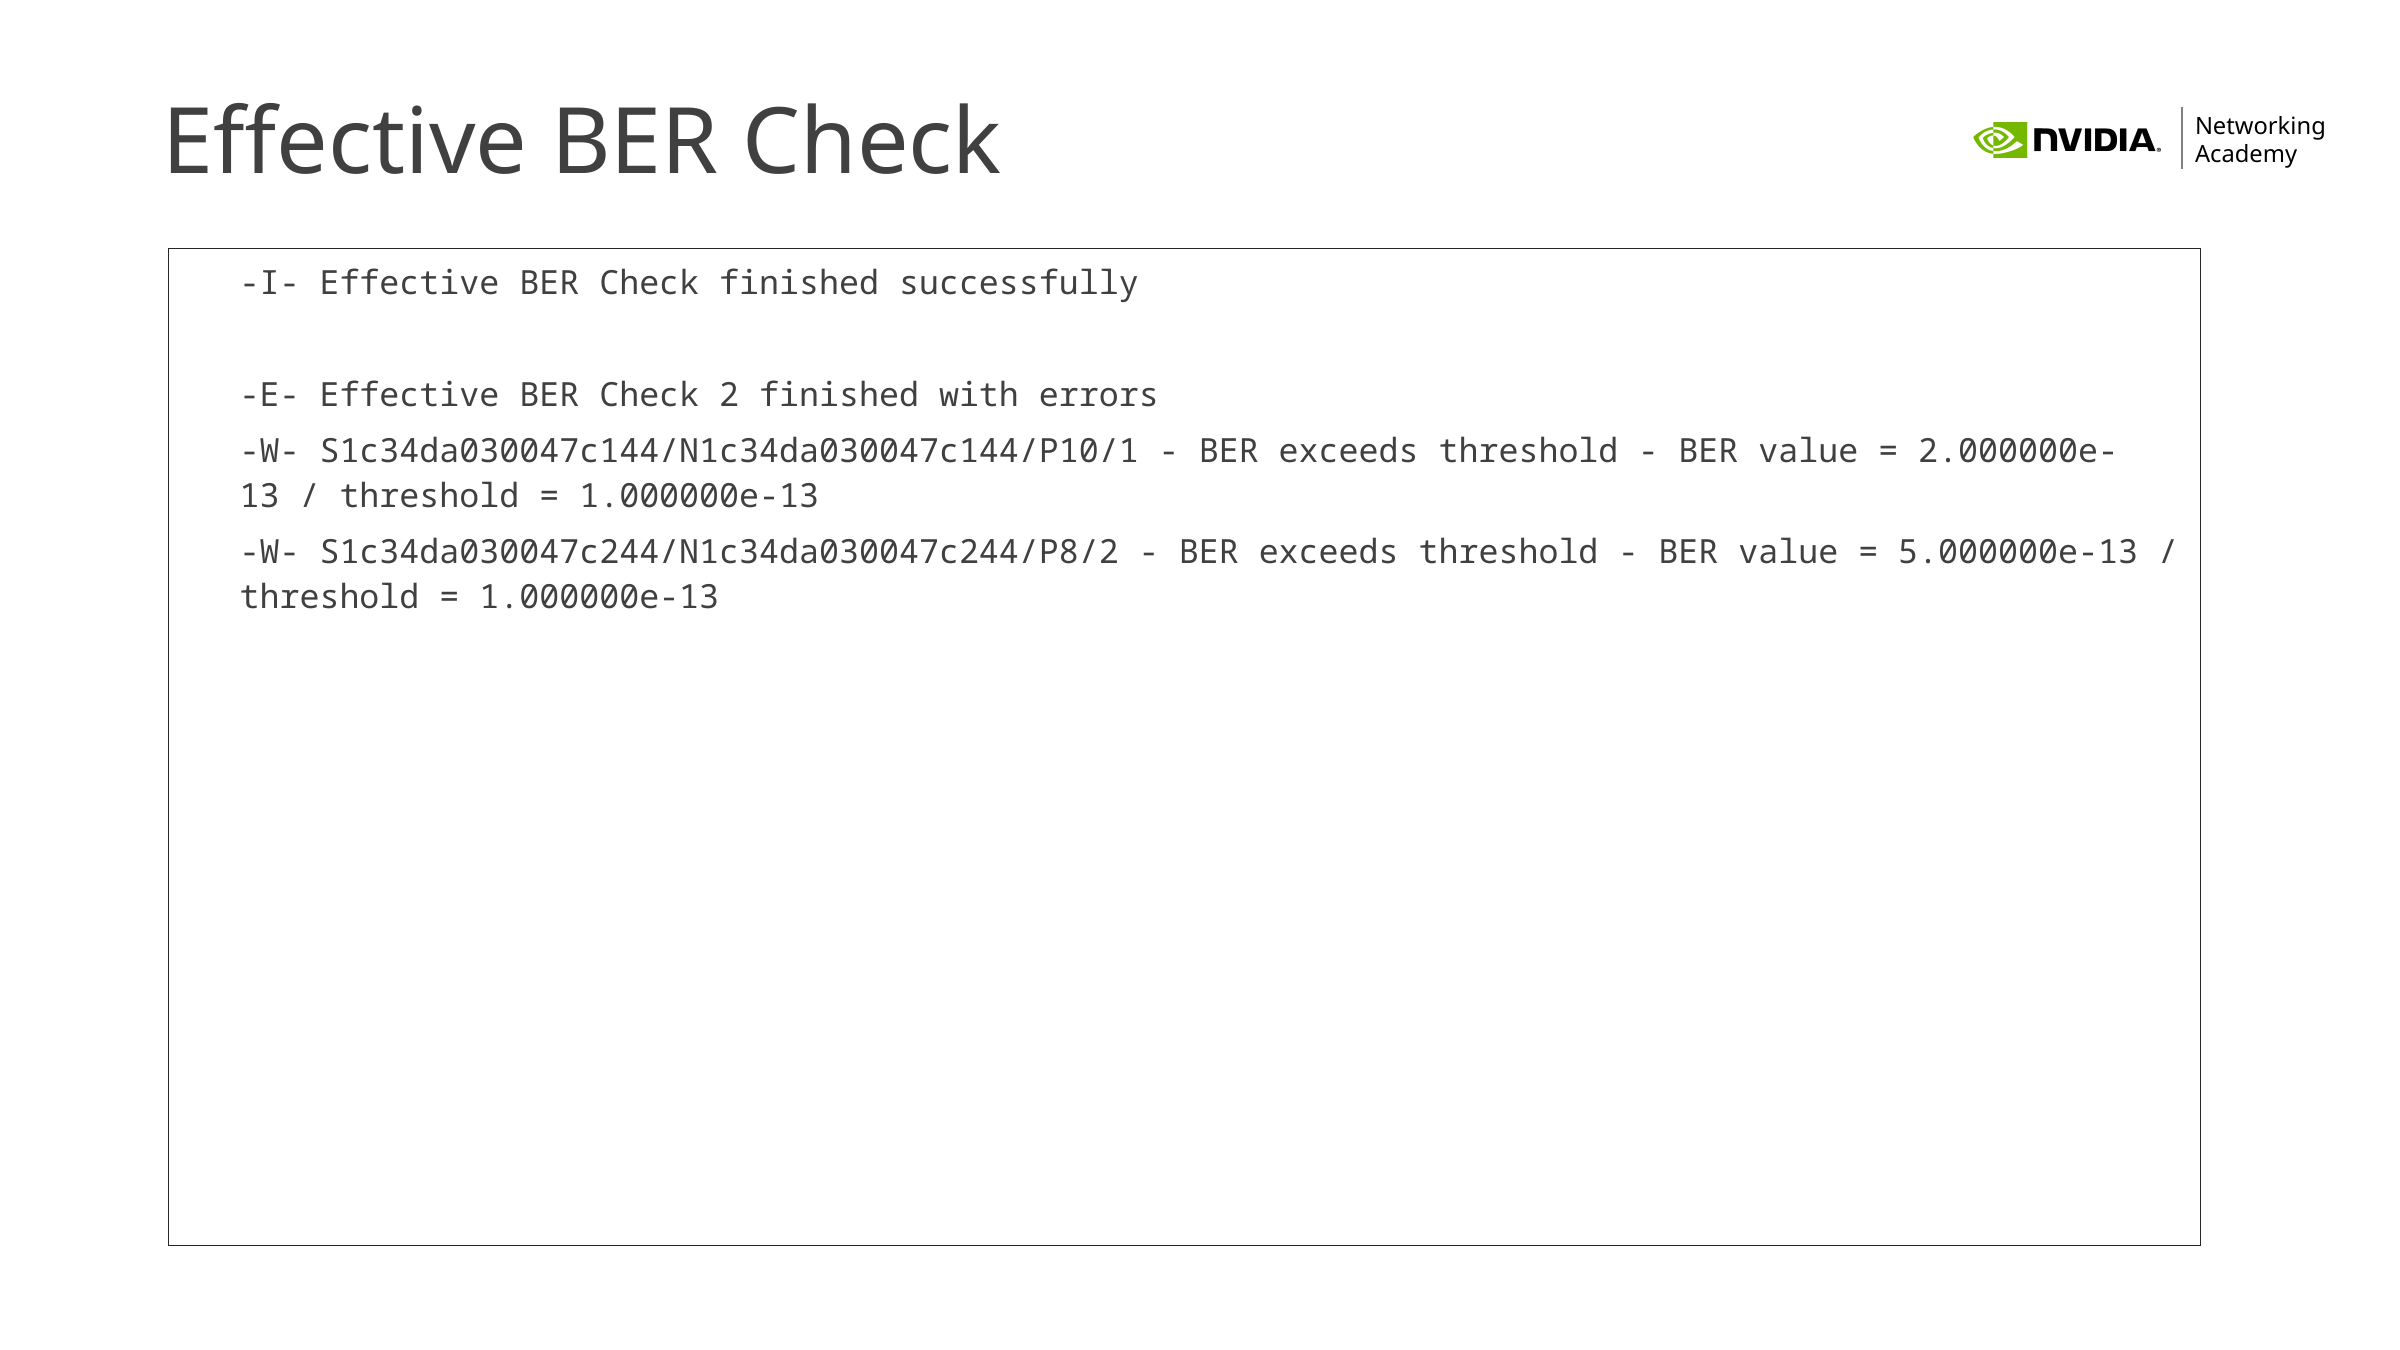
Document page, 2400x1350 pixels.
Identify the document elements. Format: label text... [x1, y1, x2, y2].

list -I- Effective BER Check finished successfully -E- Effective BER Check 2 finished with errors -W- S1c34da030047c144/N1c34da030047c144/P10/1 - BER exceeds threshold - BER value = 2.000000e-13 / threshold = 1.000000e-13 -W- S1c34da030047c244/N1c34da030047c244/P8/2 - BER exceeds threshold - BER value = 5.000000e-13 / threshold = 1.000000e-13 [168, 248, 2201, 1246]
picture [1961, 80, 2173, 200]
title Effective BER Check [147, 87, 1952, 200]
